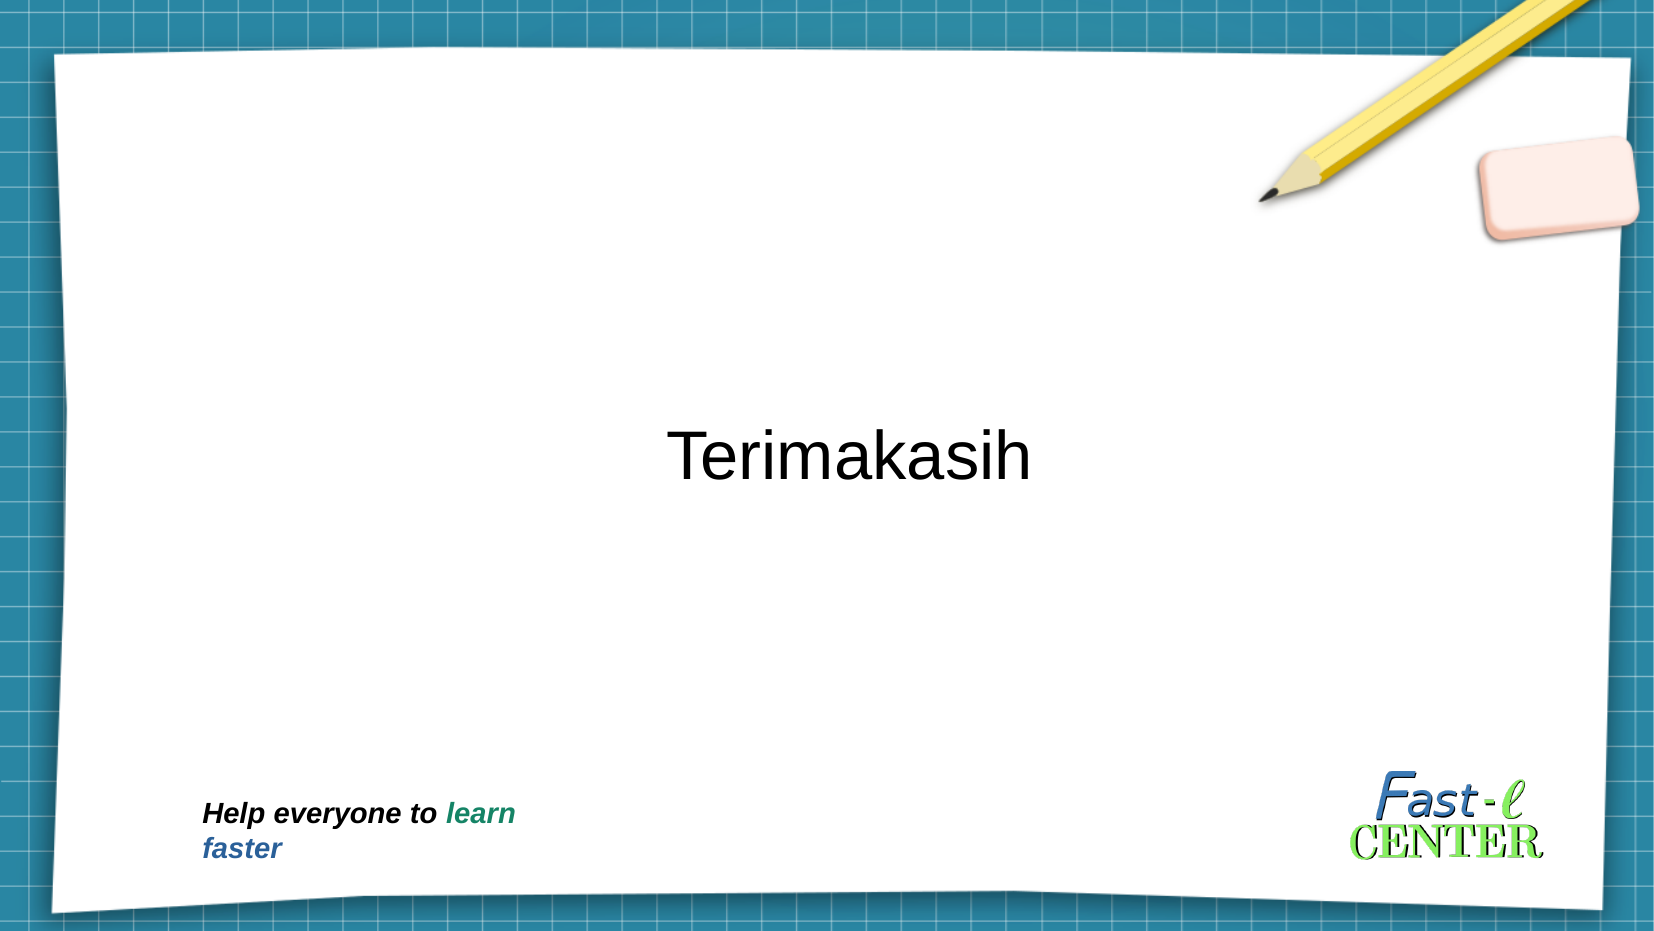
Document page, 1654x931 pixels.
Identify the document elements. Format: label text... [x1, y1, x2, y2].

text_box Terimakasih [200, 374, 1500, 530]
text_box Help everyone to learn faster [187, 787, 619, 835]
picture [0, 0, 1654, 931]
